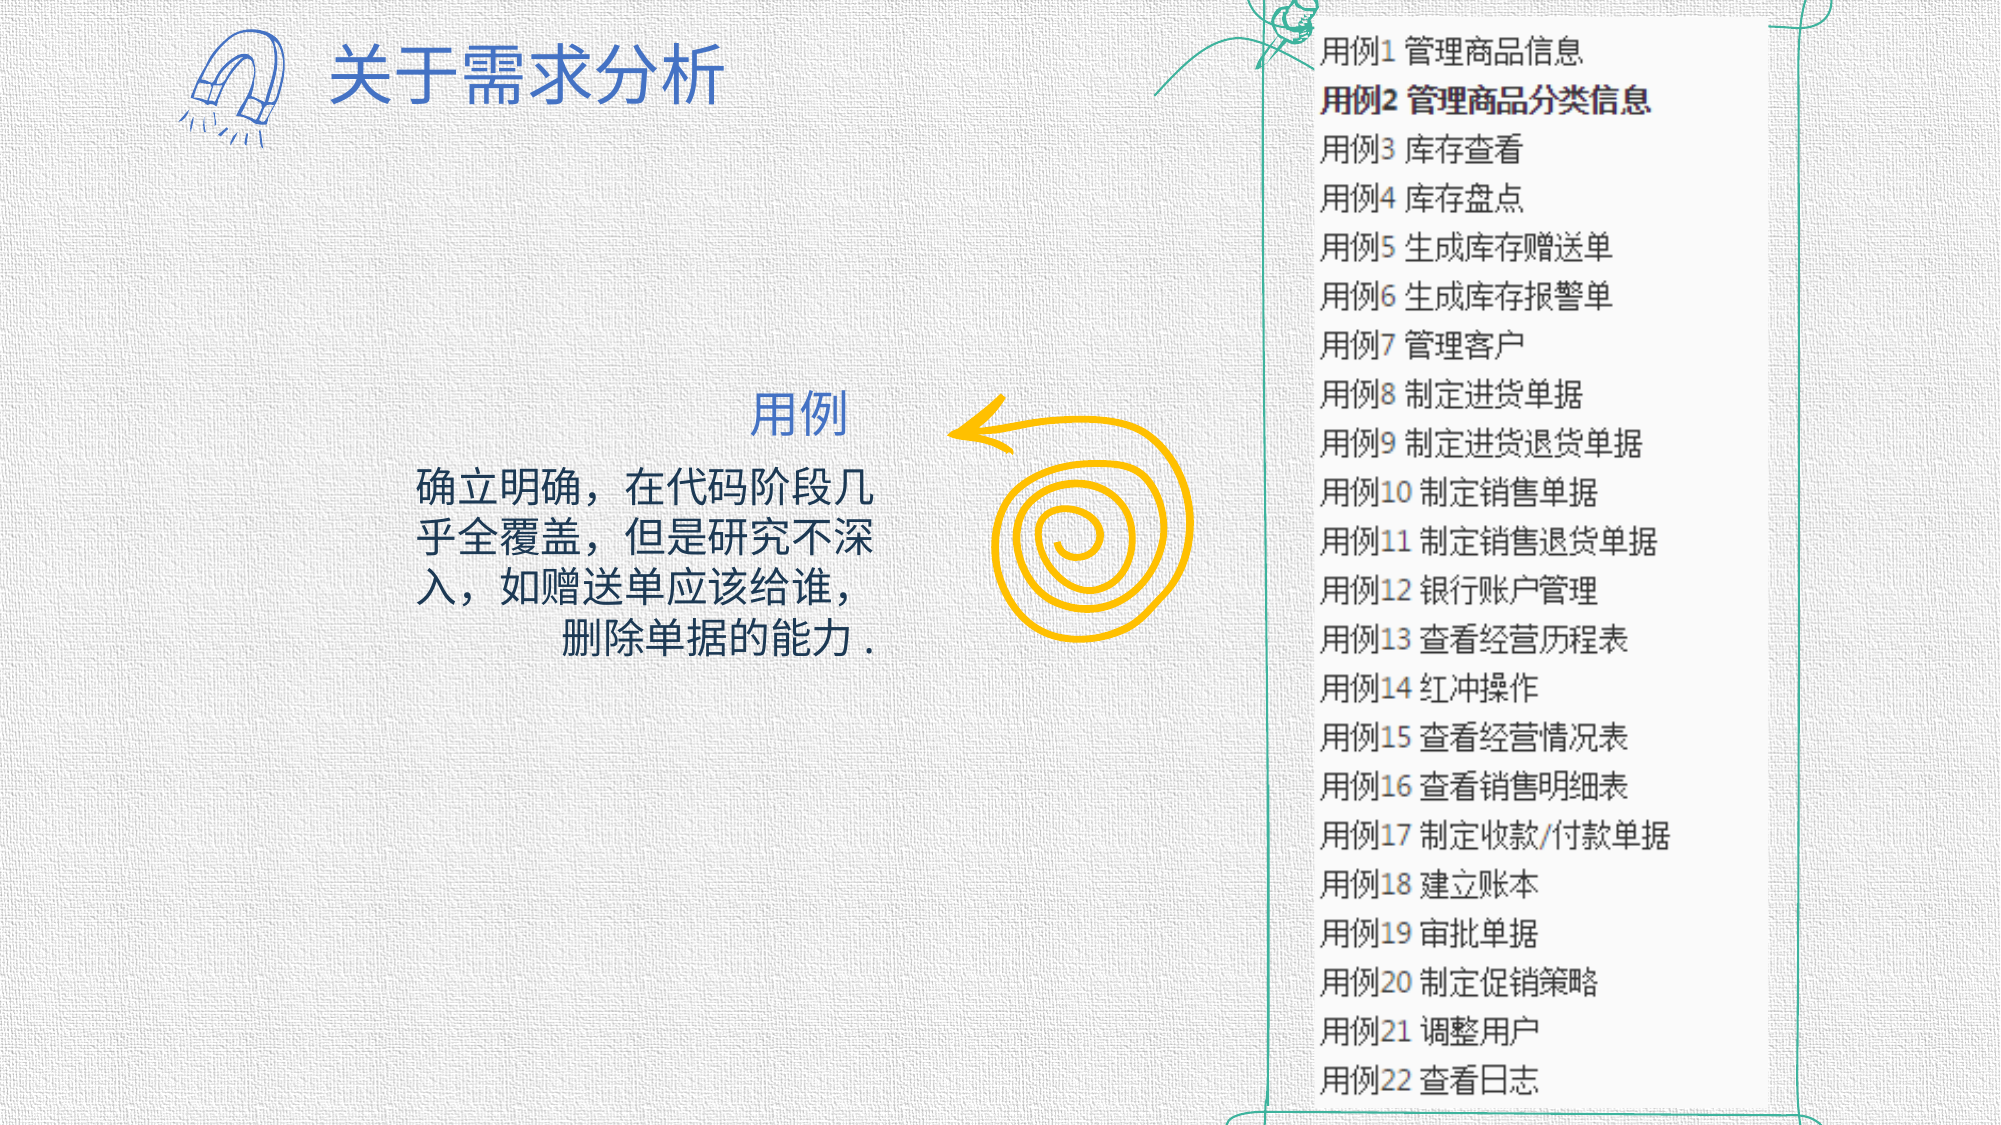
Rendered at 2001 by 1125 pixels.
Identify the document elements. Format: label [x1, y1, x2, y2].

text_box [1271, 0, 1319, 26]
text_box [178, 25, 285, 149]
text_box [1255, 55, 1262, 70]
text_box [946, 393, 1194, 643]
picture [1275, 10, 1285, 25]
text_box [241, 374, 890, 671]
picture [1266, 1113, 1799, 1125]
picture [1287, 5, 1313, 26]
text_box [1225, 0, 1833, 1125]
picture [1799, 0, 2001, 1125]
text_box [312, 20, 1052, 121]
picture [1298, 0, 1315, 8]
picture [1266, 0, 1291, 22]
text_box [1153, 37, 1262, 97]
picture [0, 0, 1266, 1125]
picture [1311, 0, 1804, 1108]
